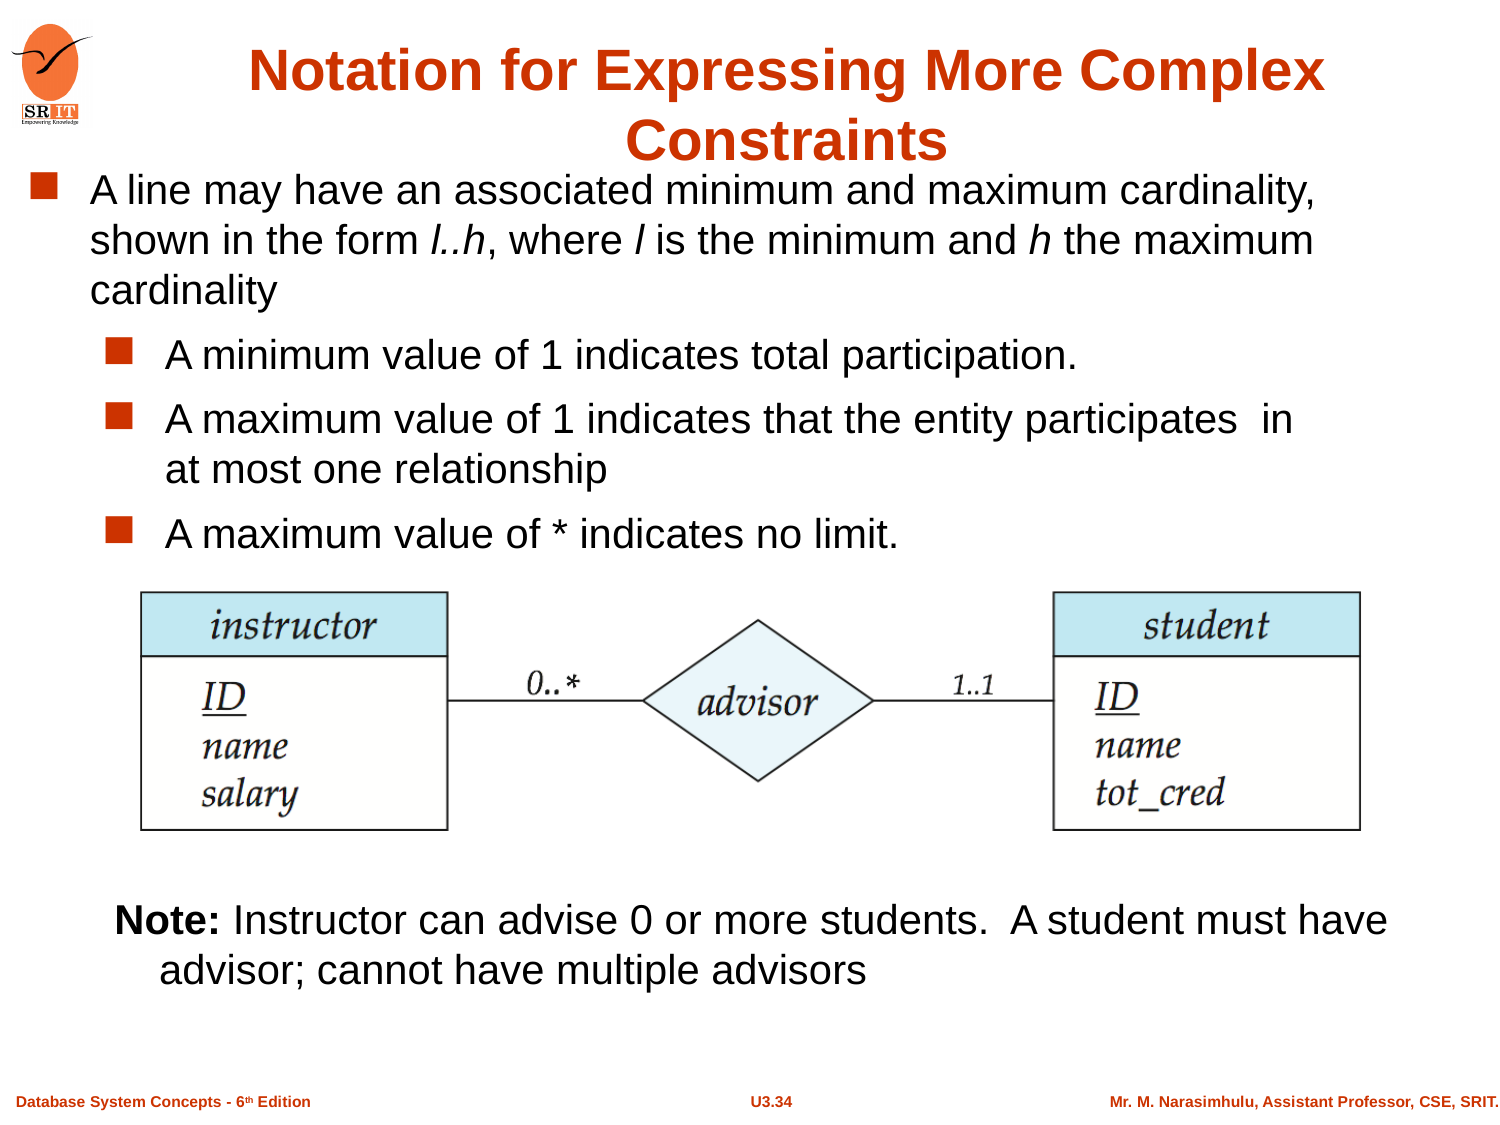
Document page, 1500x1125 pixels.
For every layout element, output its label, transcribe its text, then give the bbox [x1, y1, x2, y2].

title Notation for Expressing More Complex Constraints [102, 24, 1473, 181]
text_box Note: Instructor can advise 0 or more students. A student must have advisor; cannot have multiple advisors [88, 885, 1412, 1000]
picture [139, 591, 1362, 831]
picture [11, 19, 93, 128]
text_box A line may have an associated minimum and maximum cardinality, shown in the form l..h, where l is the minimum and h the maximum cardinality A minimum value of 1 indicates total participation. A maximum value of 1 indicates that the entity participates in at most one relationship A maximum value of * indicates no limit. [18, 155, 1345, 713]
